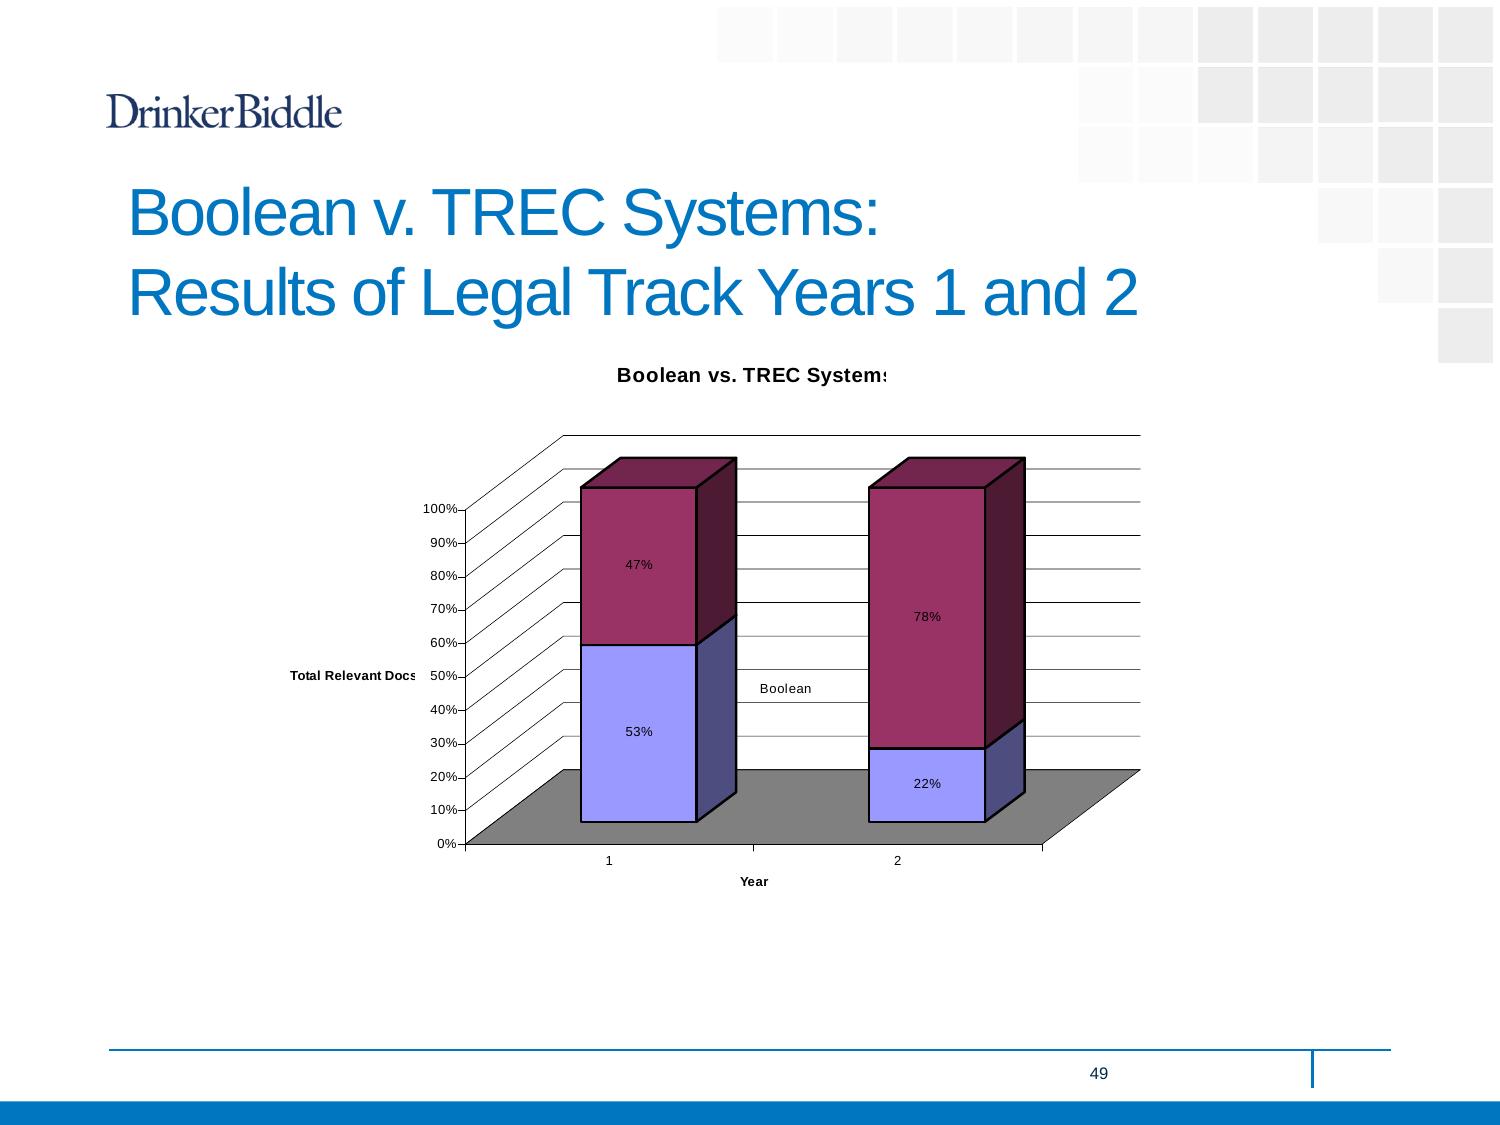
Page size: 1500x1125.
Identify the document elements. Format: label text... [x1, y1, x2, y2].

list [253, 336, 1247, 952]
title Boolean v. TREC Systems: Results of Legal Track Years 1 and 2 [112, 200, 1392, 297]
picture [717, 7, 1493, 363]
slide_number 49 [1074, 1042, 1425, 1103]
picture [106, 94, 342, 128]
